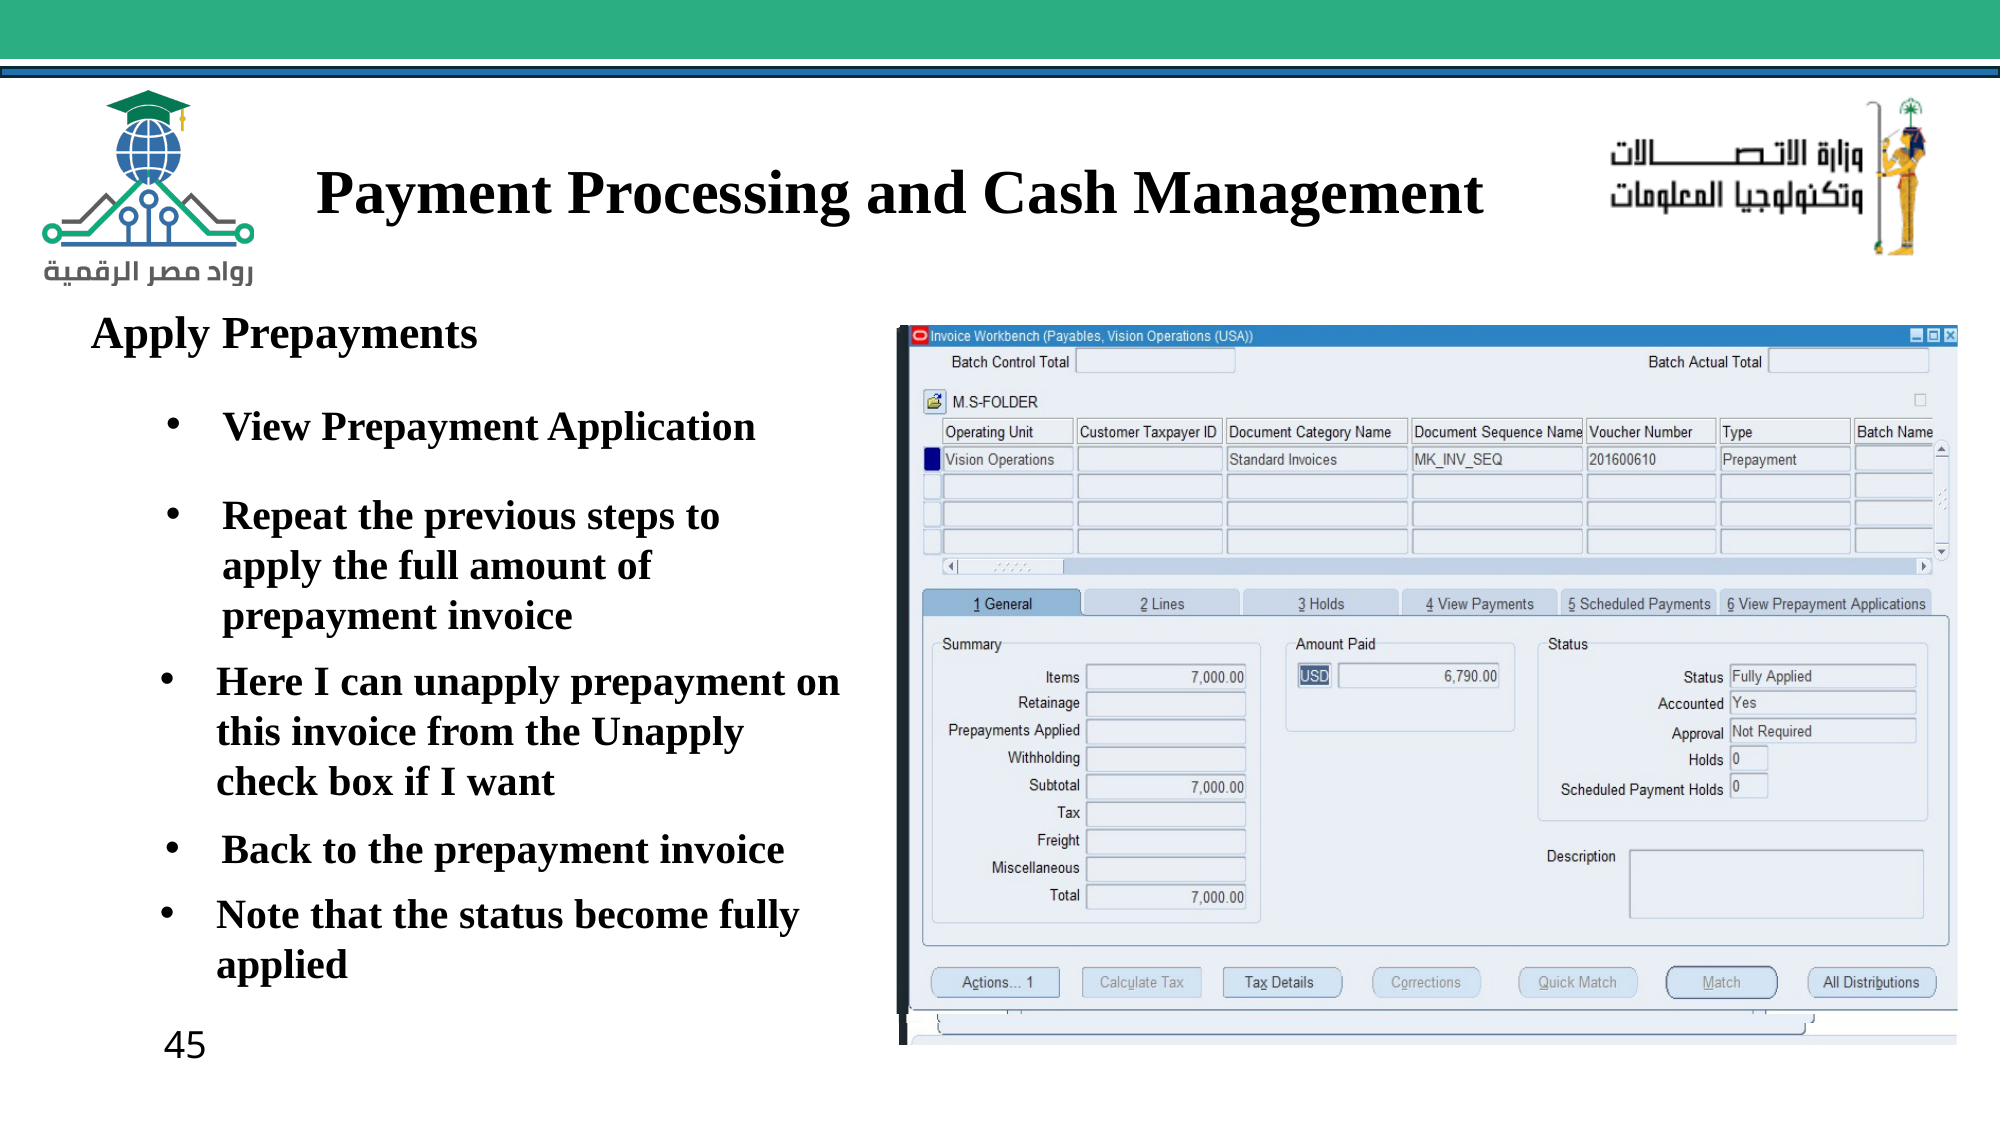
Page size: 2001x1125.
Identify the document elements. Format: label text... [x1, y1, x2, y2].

text_box [899, 1023, 1957, 1045]
text_box [900, 325, 1958, 1014]
text_box Note that the status become fully applied [144, 879, 871, 995]
text_box Here I can unapply prepayment on this invoice from the Unapply check box if I want [144, 646, 871, 812]
text_box Repeat the previous steps to apply the full amount of prepayment invoice [150, 480, 835, 646]
text_box Apply Prepayments [75, 294, 634, 365]
text_box Back to the prepayment invoice [150, 814, 900, 880]
text_box [898, 880, 1957, 1023]
text_box 45 [148, 1013, 222, 1074]
text_box View Prepayment Application [150, 391, 814, 457]
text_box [0, 0, 2000, 286]
